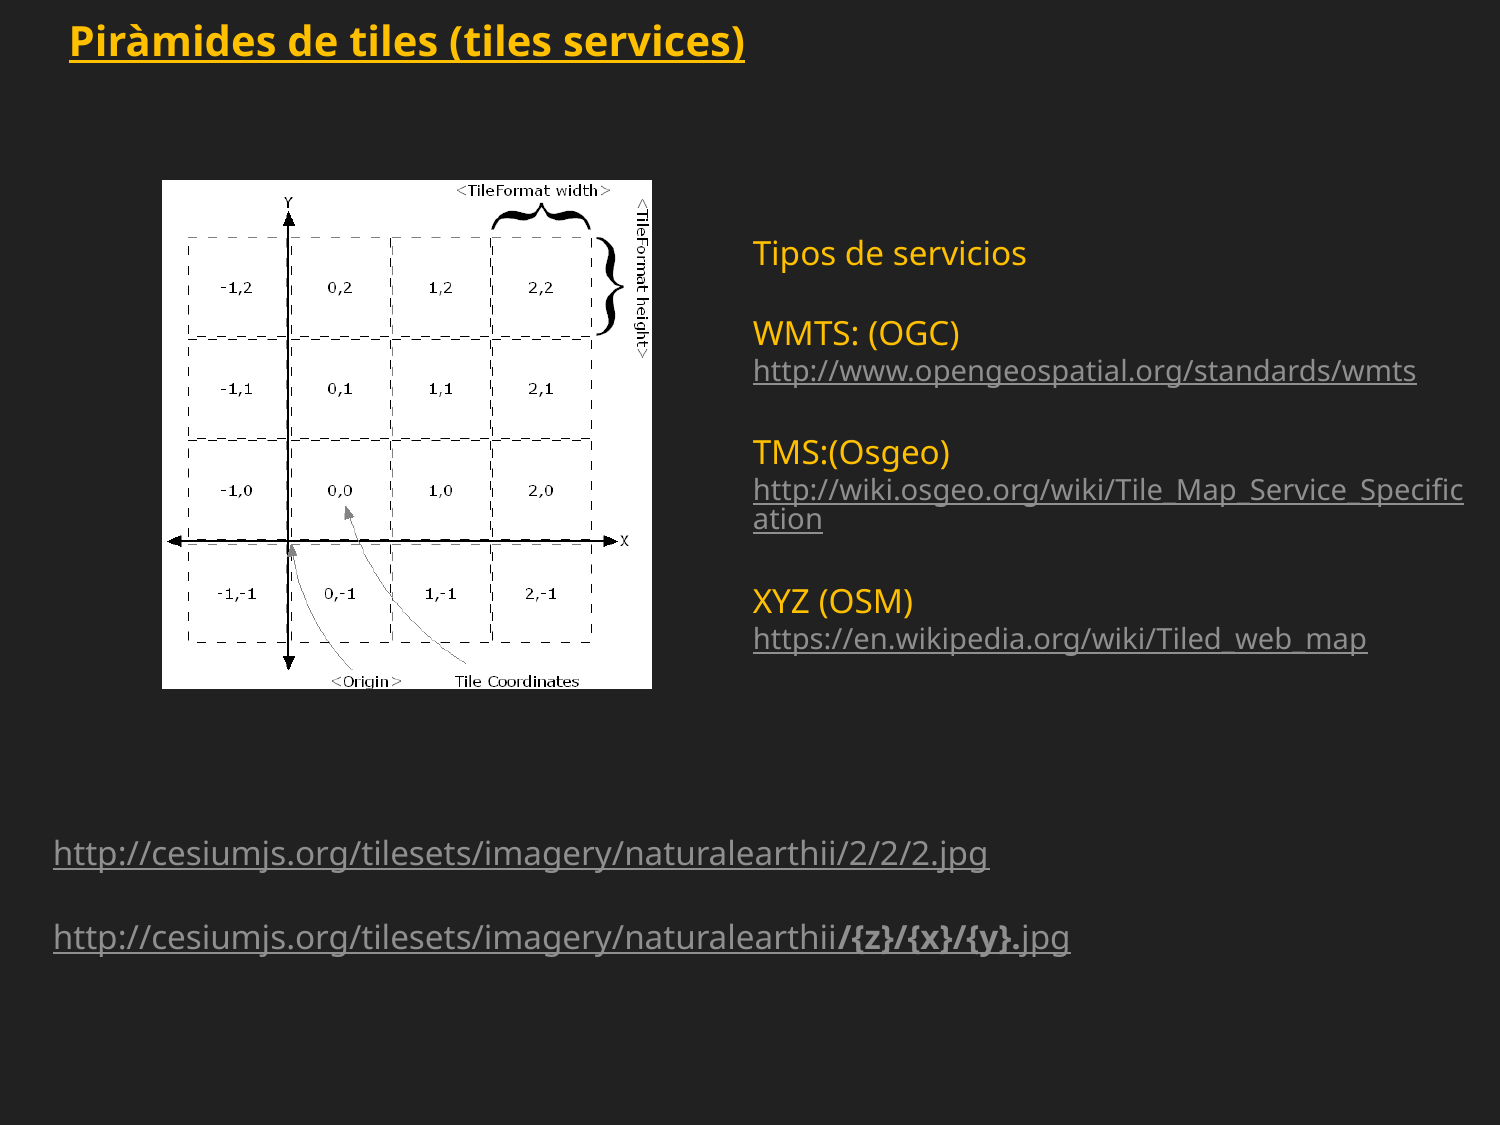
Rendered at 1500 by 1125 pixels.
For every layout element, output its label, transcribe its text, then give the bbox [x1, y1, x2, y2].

text_box http://cesiumjs.org/tilesets/imagery/naturalearthii/{z}/{x}/{y}.jpg [38, 908, 1344, 969]
text_box Tipos de servicios WMTS: (OGC) http://www.opengeospatial.org/standards/wmts TMS:(Osgeo) http://wiki.osgeo.org/wiki/Tile_Map_Service_Specification XYZ (OSM) https://en.wikipedia.org/wiki/Tiled_web_map [738, 224, 1489, 684]
text_box Piràmides de tiles (tiles services) [53, 7, 761, 73]
text_box http://cesiumjs.org/tilesets/imagery/naturalearthii/2/2/2.jpg [38, 824, 1344, 885]
picture [162, 180, 652, 689]
